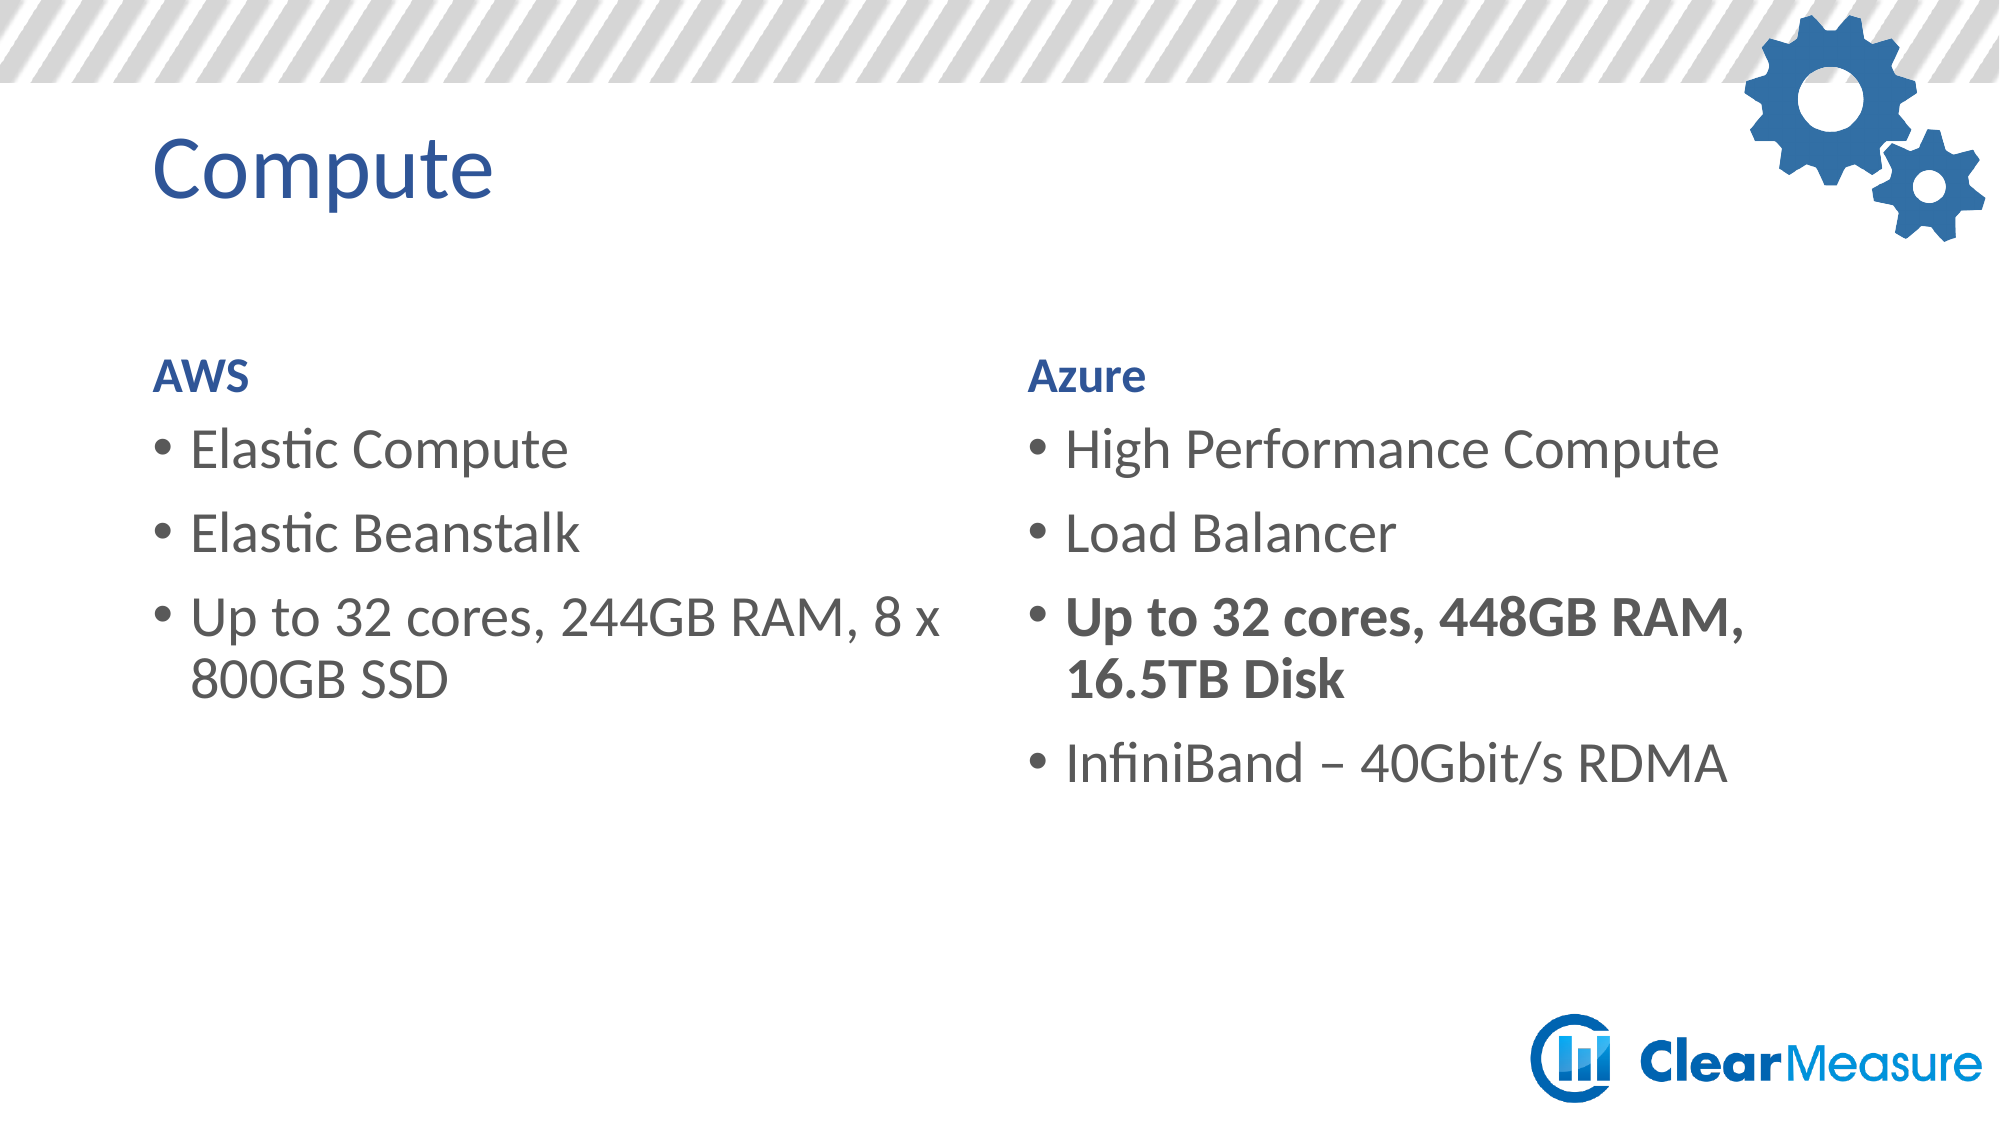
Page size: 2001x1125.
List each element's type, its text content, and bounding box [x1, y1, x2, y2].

picture [0, 0, 2000, 252]
title Compute [137, 59, 1863, 278]
picture [1527, 1009, 1984, 1107]
list Elastic Compute Elastic Beanstalk Up to 32 cores, 244GB RAM, 8 x 800GB SSD [137, 410, 984, 1016]
list High Performance Compute Load Balancer Up to 32 cores, 448GB RAM, 16.5TB Disk InfiniBand – 40Gbit/s RDMA [1012, 410, 1863, 1016]
list Azure [1012, 275, 1863, 410]
list AWS [137, 275, 984, 410]
